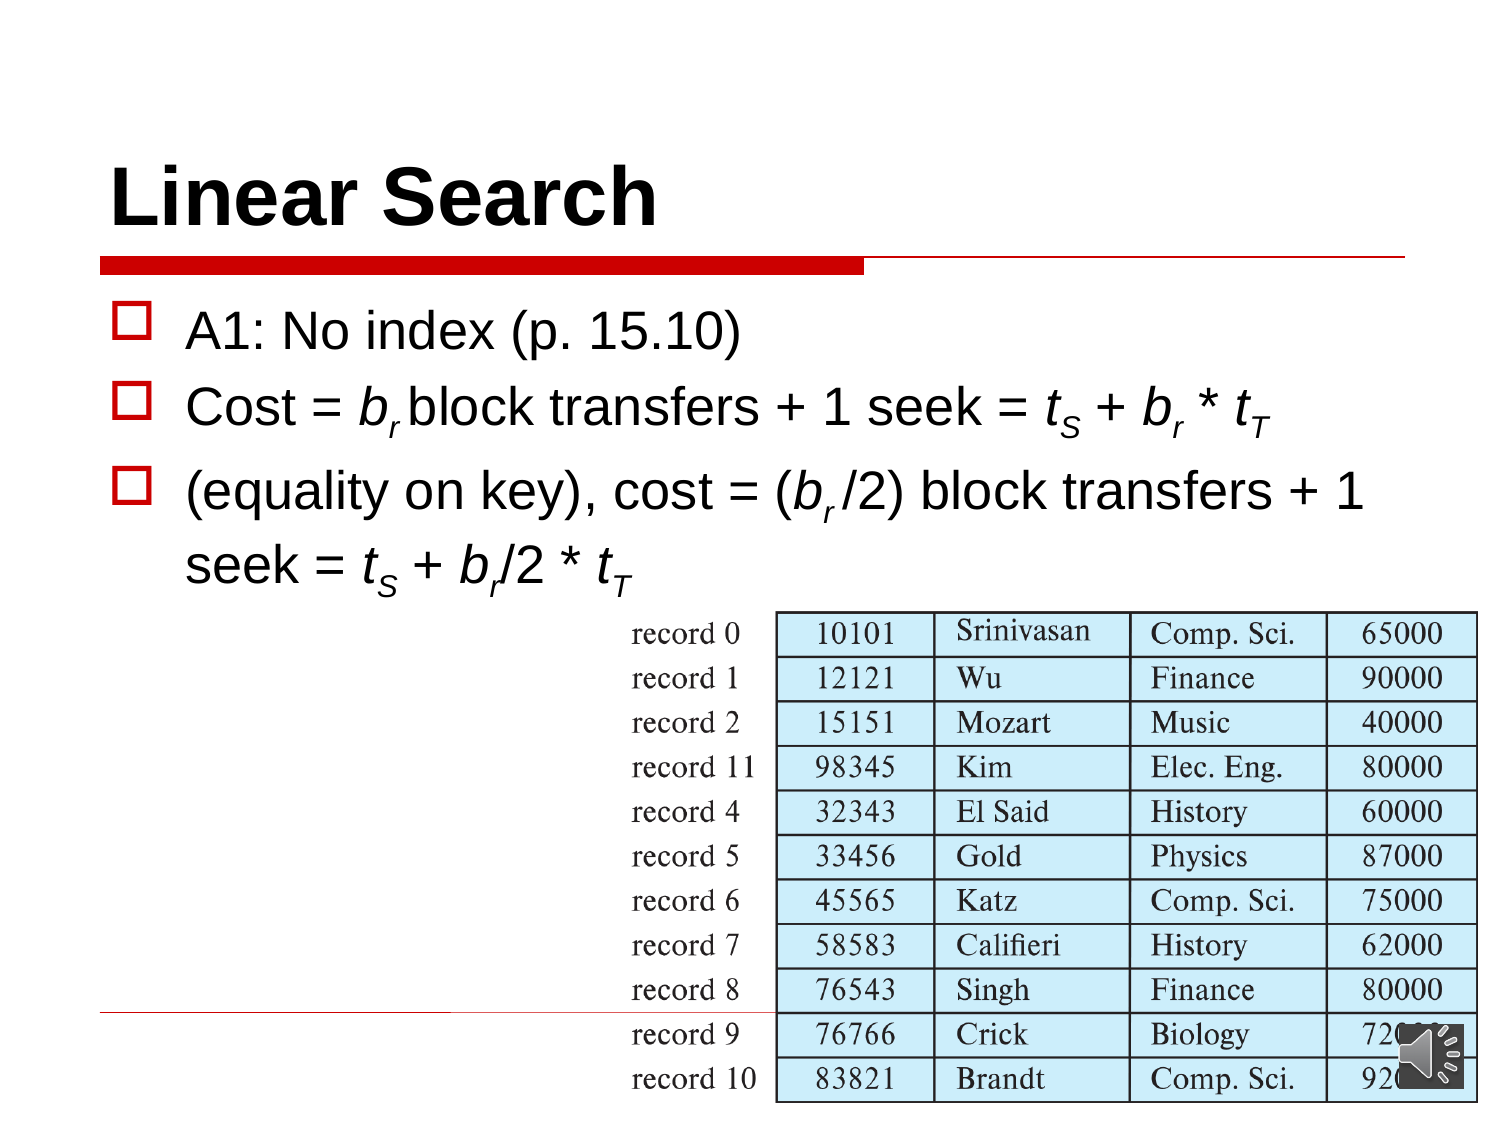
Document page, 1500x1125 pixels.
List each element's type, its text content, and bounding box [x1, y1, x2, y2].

list A1: No index (p. 15.10) Cost = br block transfers + 1 seek = tS + br * tT (equality on key), cost = (br /2) block transfers + 1 seek = tS + br/2 * tT [92, 287, 1406, 988]
title Linear Search [93, 49, 1407, 250]
picture [631, 611, 1478, 1103]
